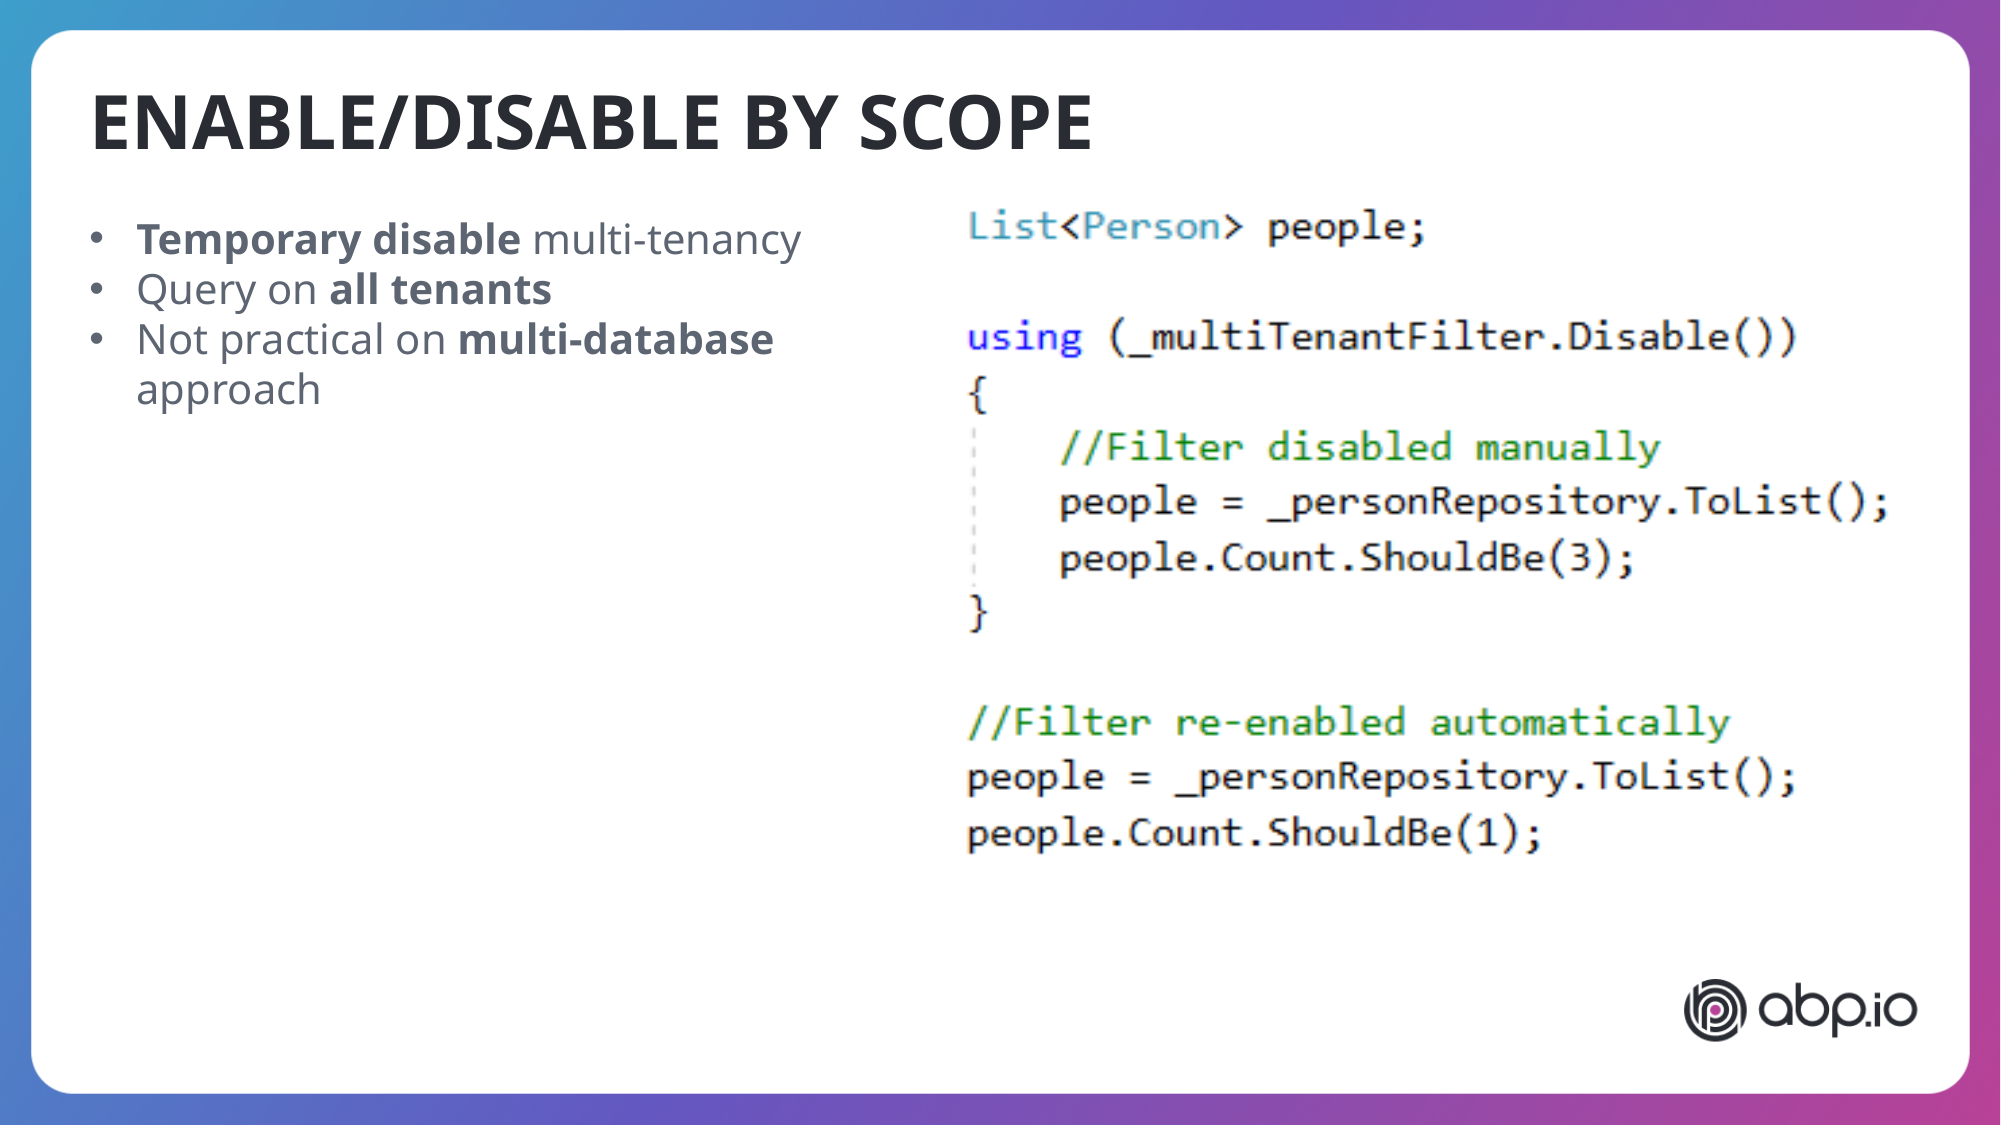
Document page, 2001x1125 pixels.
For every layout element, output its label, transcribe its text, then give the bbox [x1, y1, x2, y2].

text_box Temporary disable multi-tenancy Query on all tenants Not practical on multi-database approach [74, 205, 907, 984]
picture [0, 0, 2001, 1125]
text_box ENABLE/DISABLE BY SCOPE [74, 66, 1919, 184]
